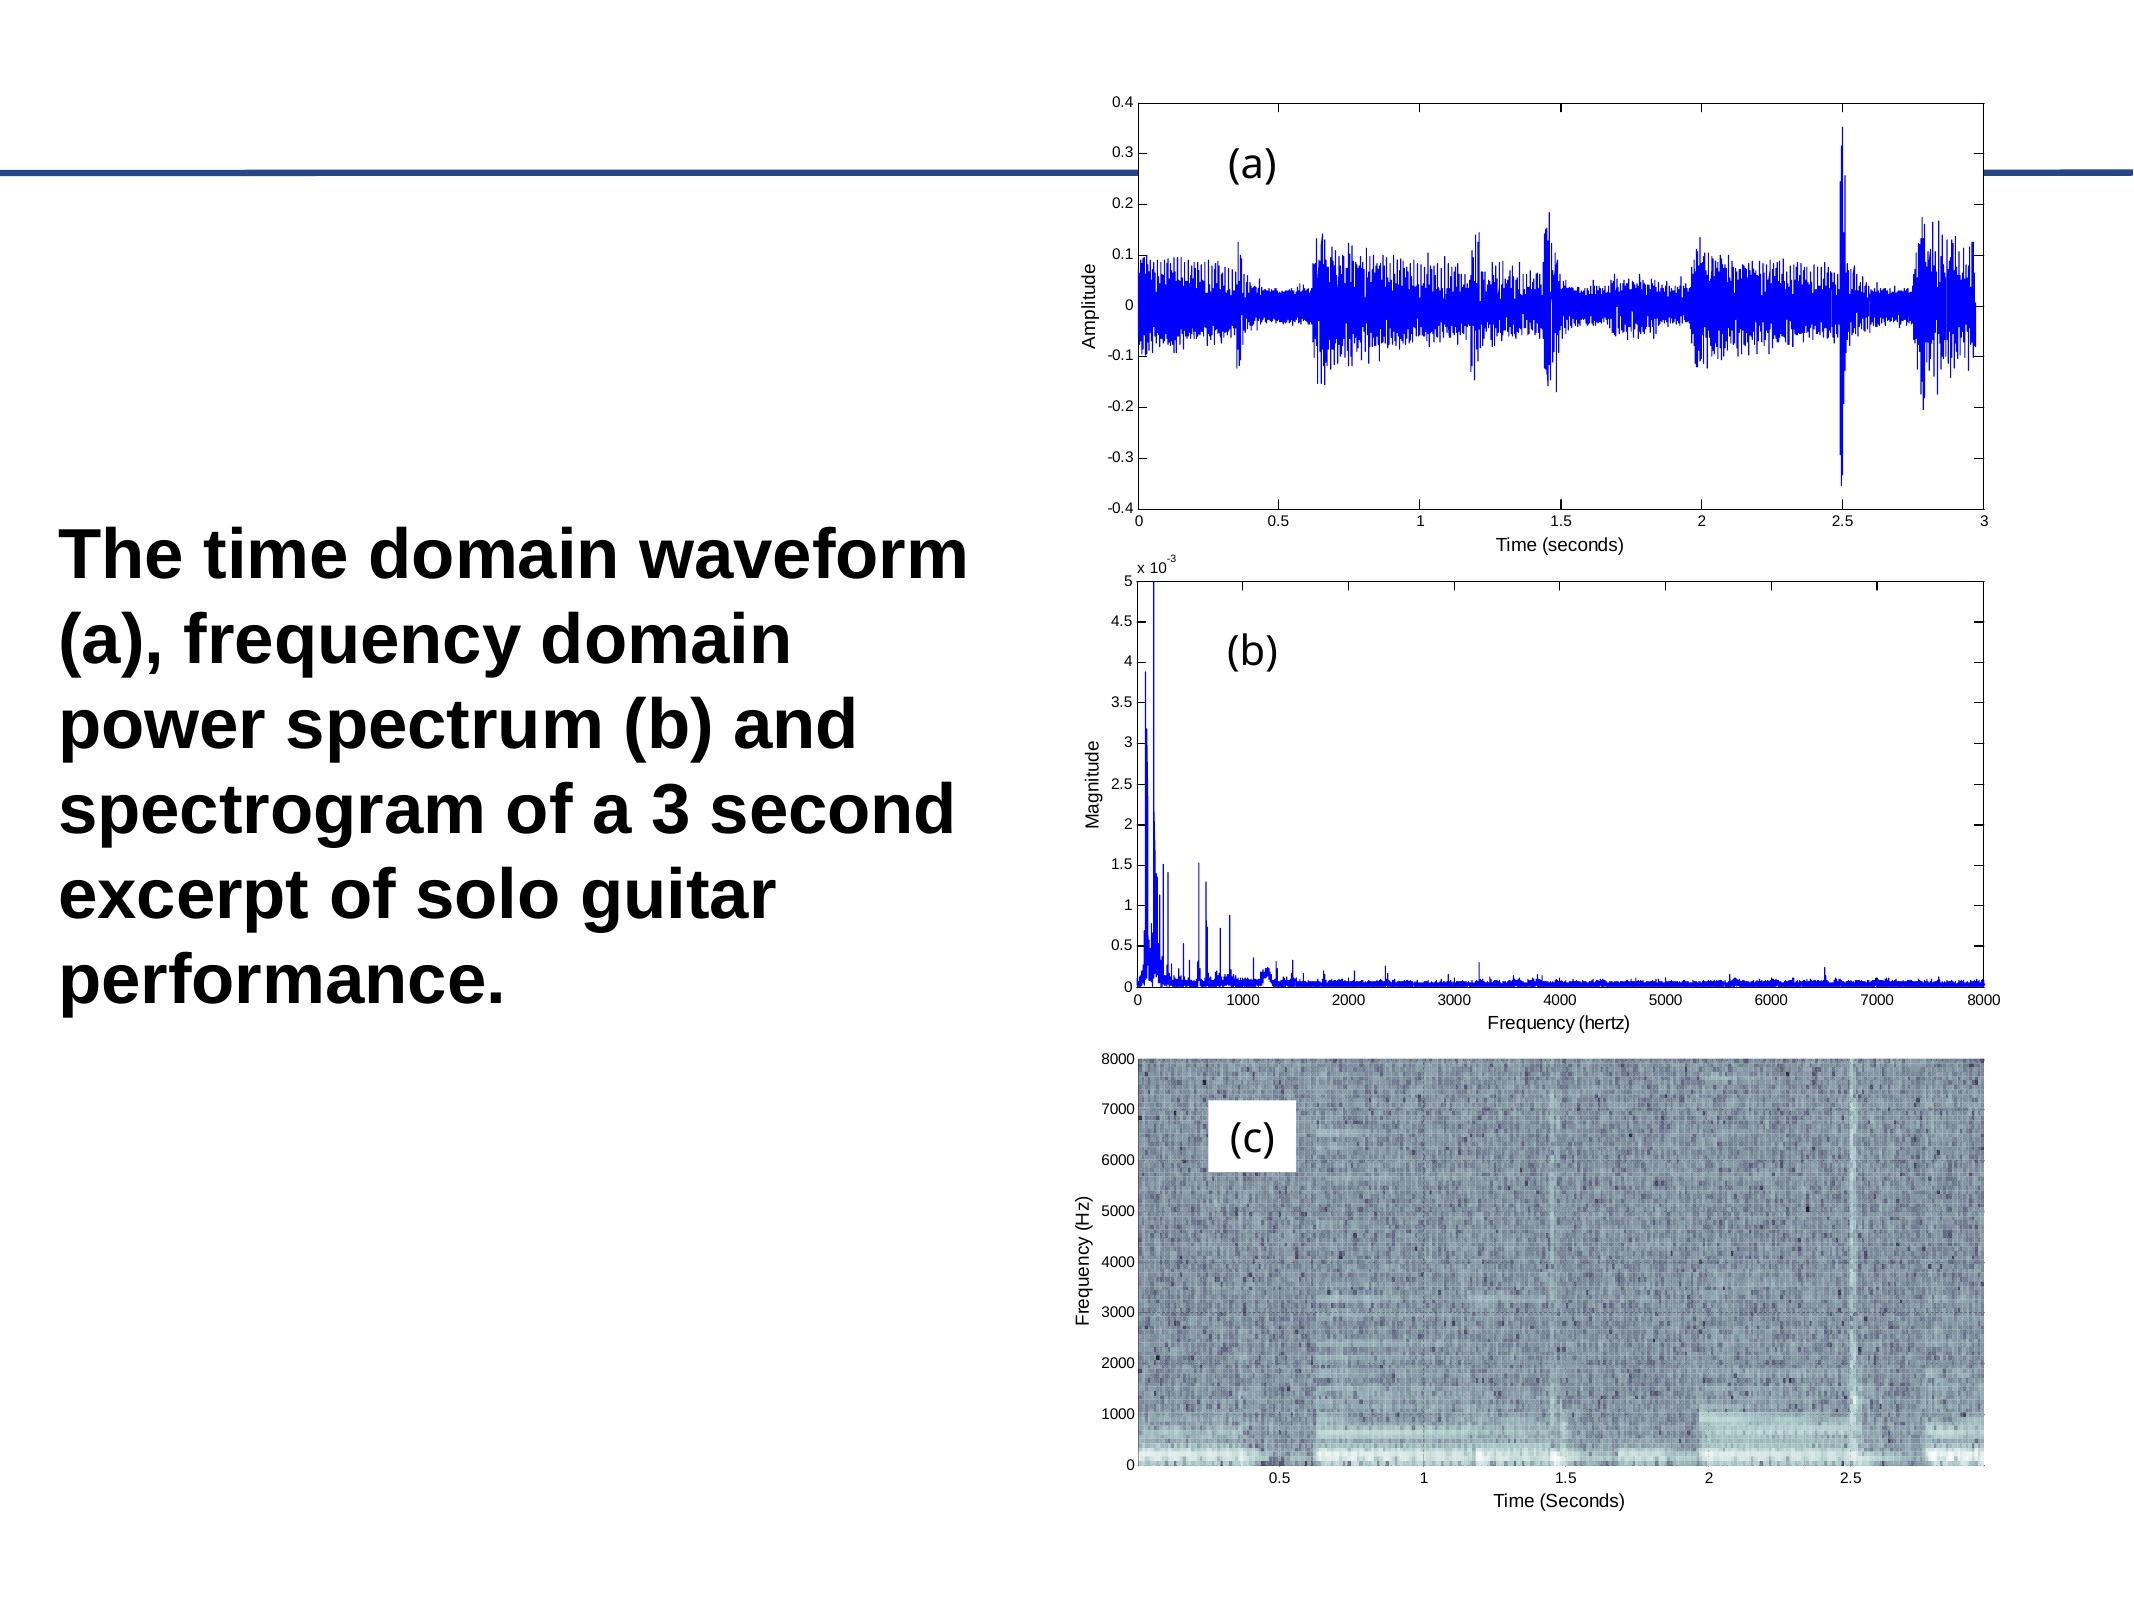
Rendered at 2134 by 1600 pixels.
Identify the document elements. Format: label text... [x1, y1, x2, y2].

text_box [995, 65, 2088, 1521]
title The time domain waveform (a), frequency domain power spectrum (b) and spectrogram of a 3 second excerpt of solo guitar performance. [49, 303, 990, 1222]
